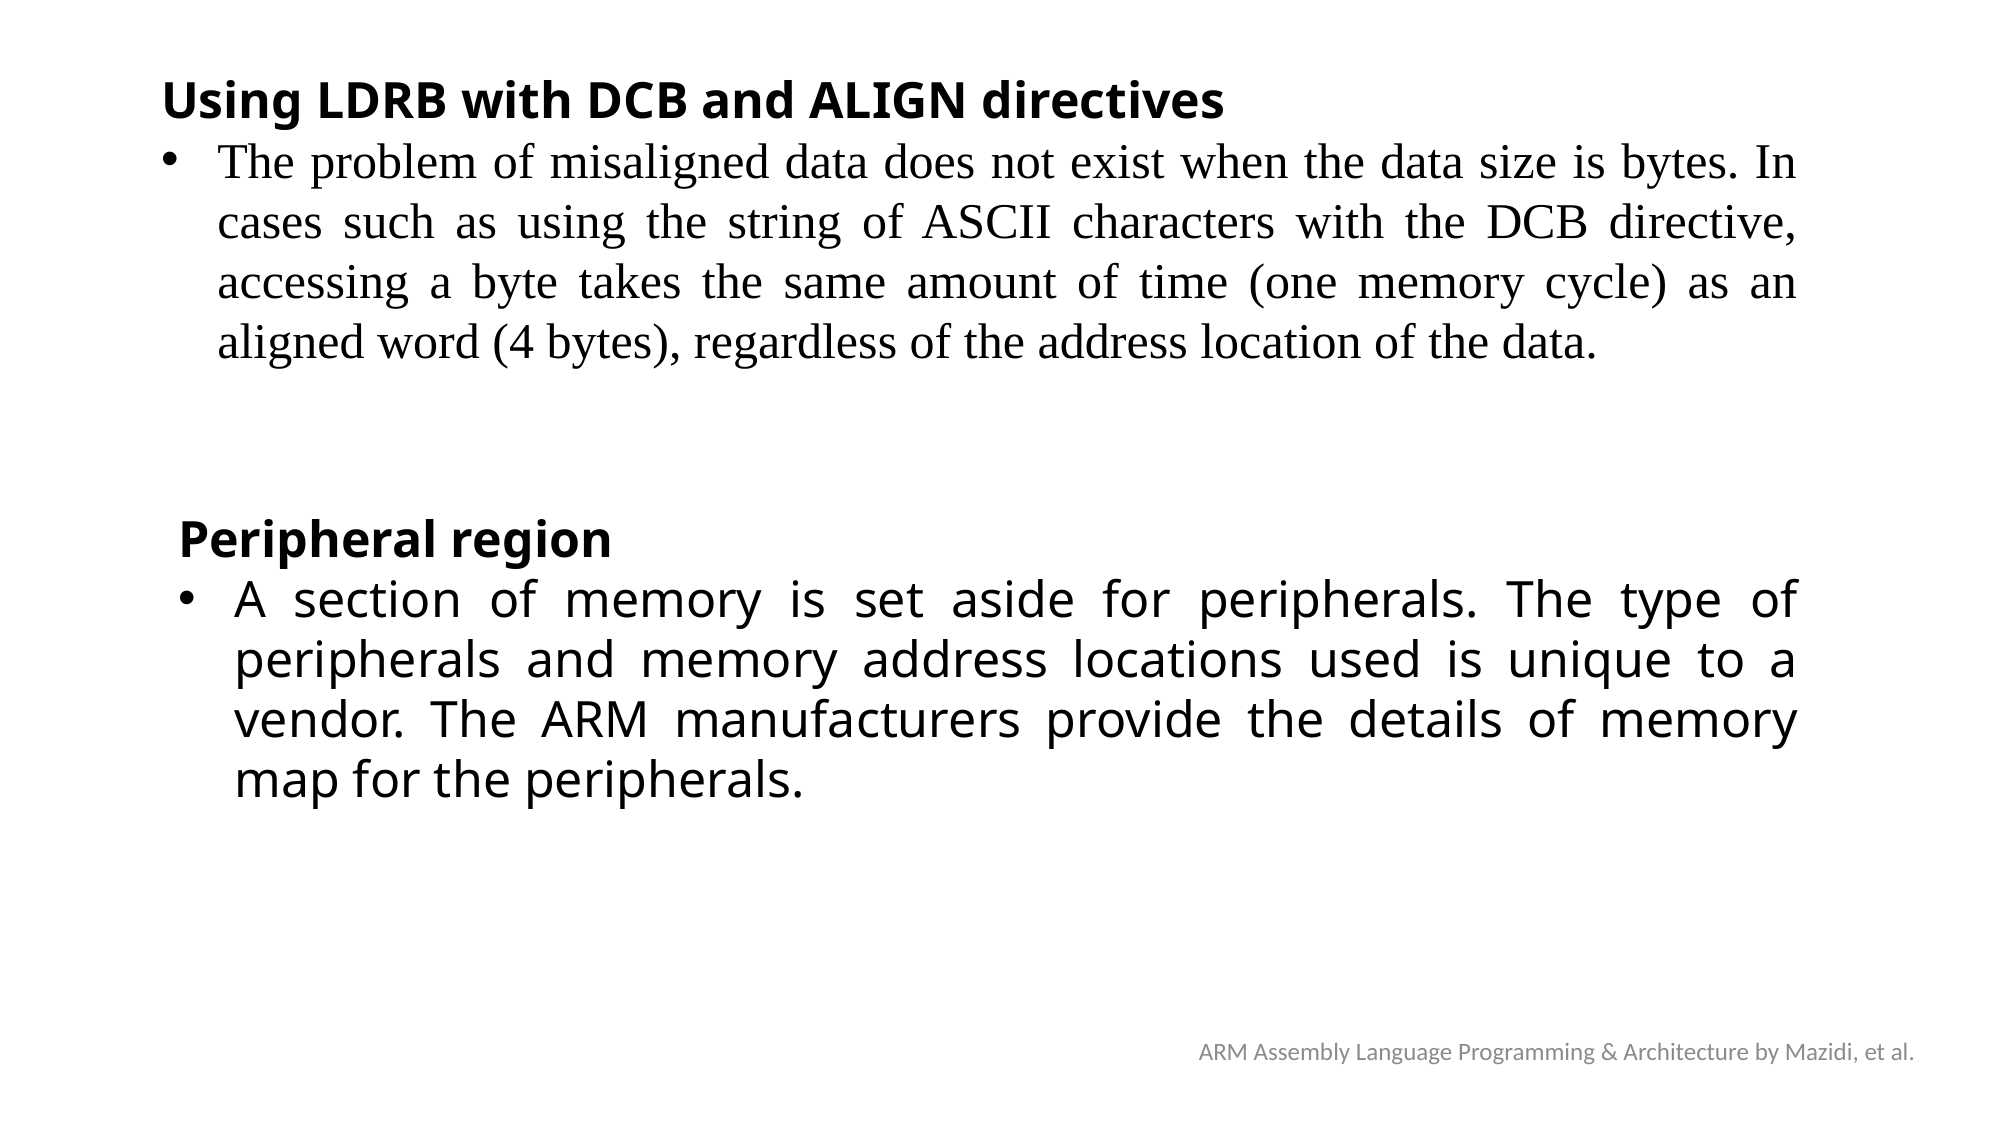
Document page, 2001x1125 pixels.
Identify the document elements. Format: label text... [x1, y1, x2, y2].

footer ARM Assembly Language Programming & Architecture by Mazidi, et al. [1168, 1020, 1947, 1081]
text_box Using LDRB with DCB and ALIGN directives The problem of misaligned data does not exist when the data size is bytes. In cases such as using the string of ASCII characters with the DCB directive, accessing a byte takes the same amount of time (one memory cycle) as an aligned word (4 bytes), regardless of the address location of the data. [146, 60, 1814, 376]
text_box Peripheral region A section of memory is set aside for peripherals. The type of peripherals and memory address locations used is unique to a vendor. The ARM manufacturers provide the details of memory map for the peripherals. [163, 500, 1814, 815]
